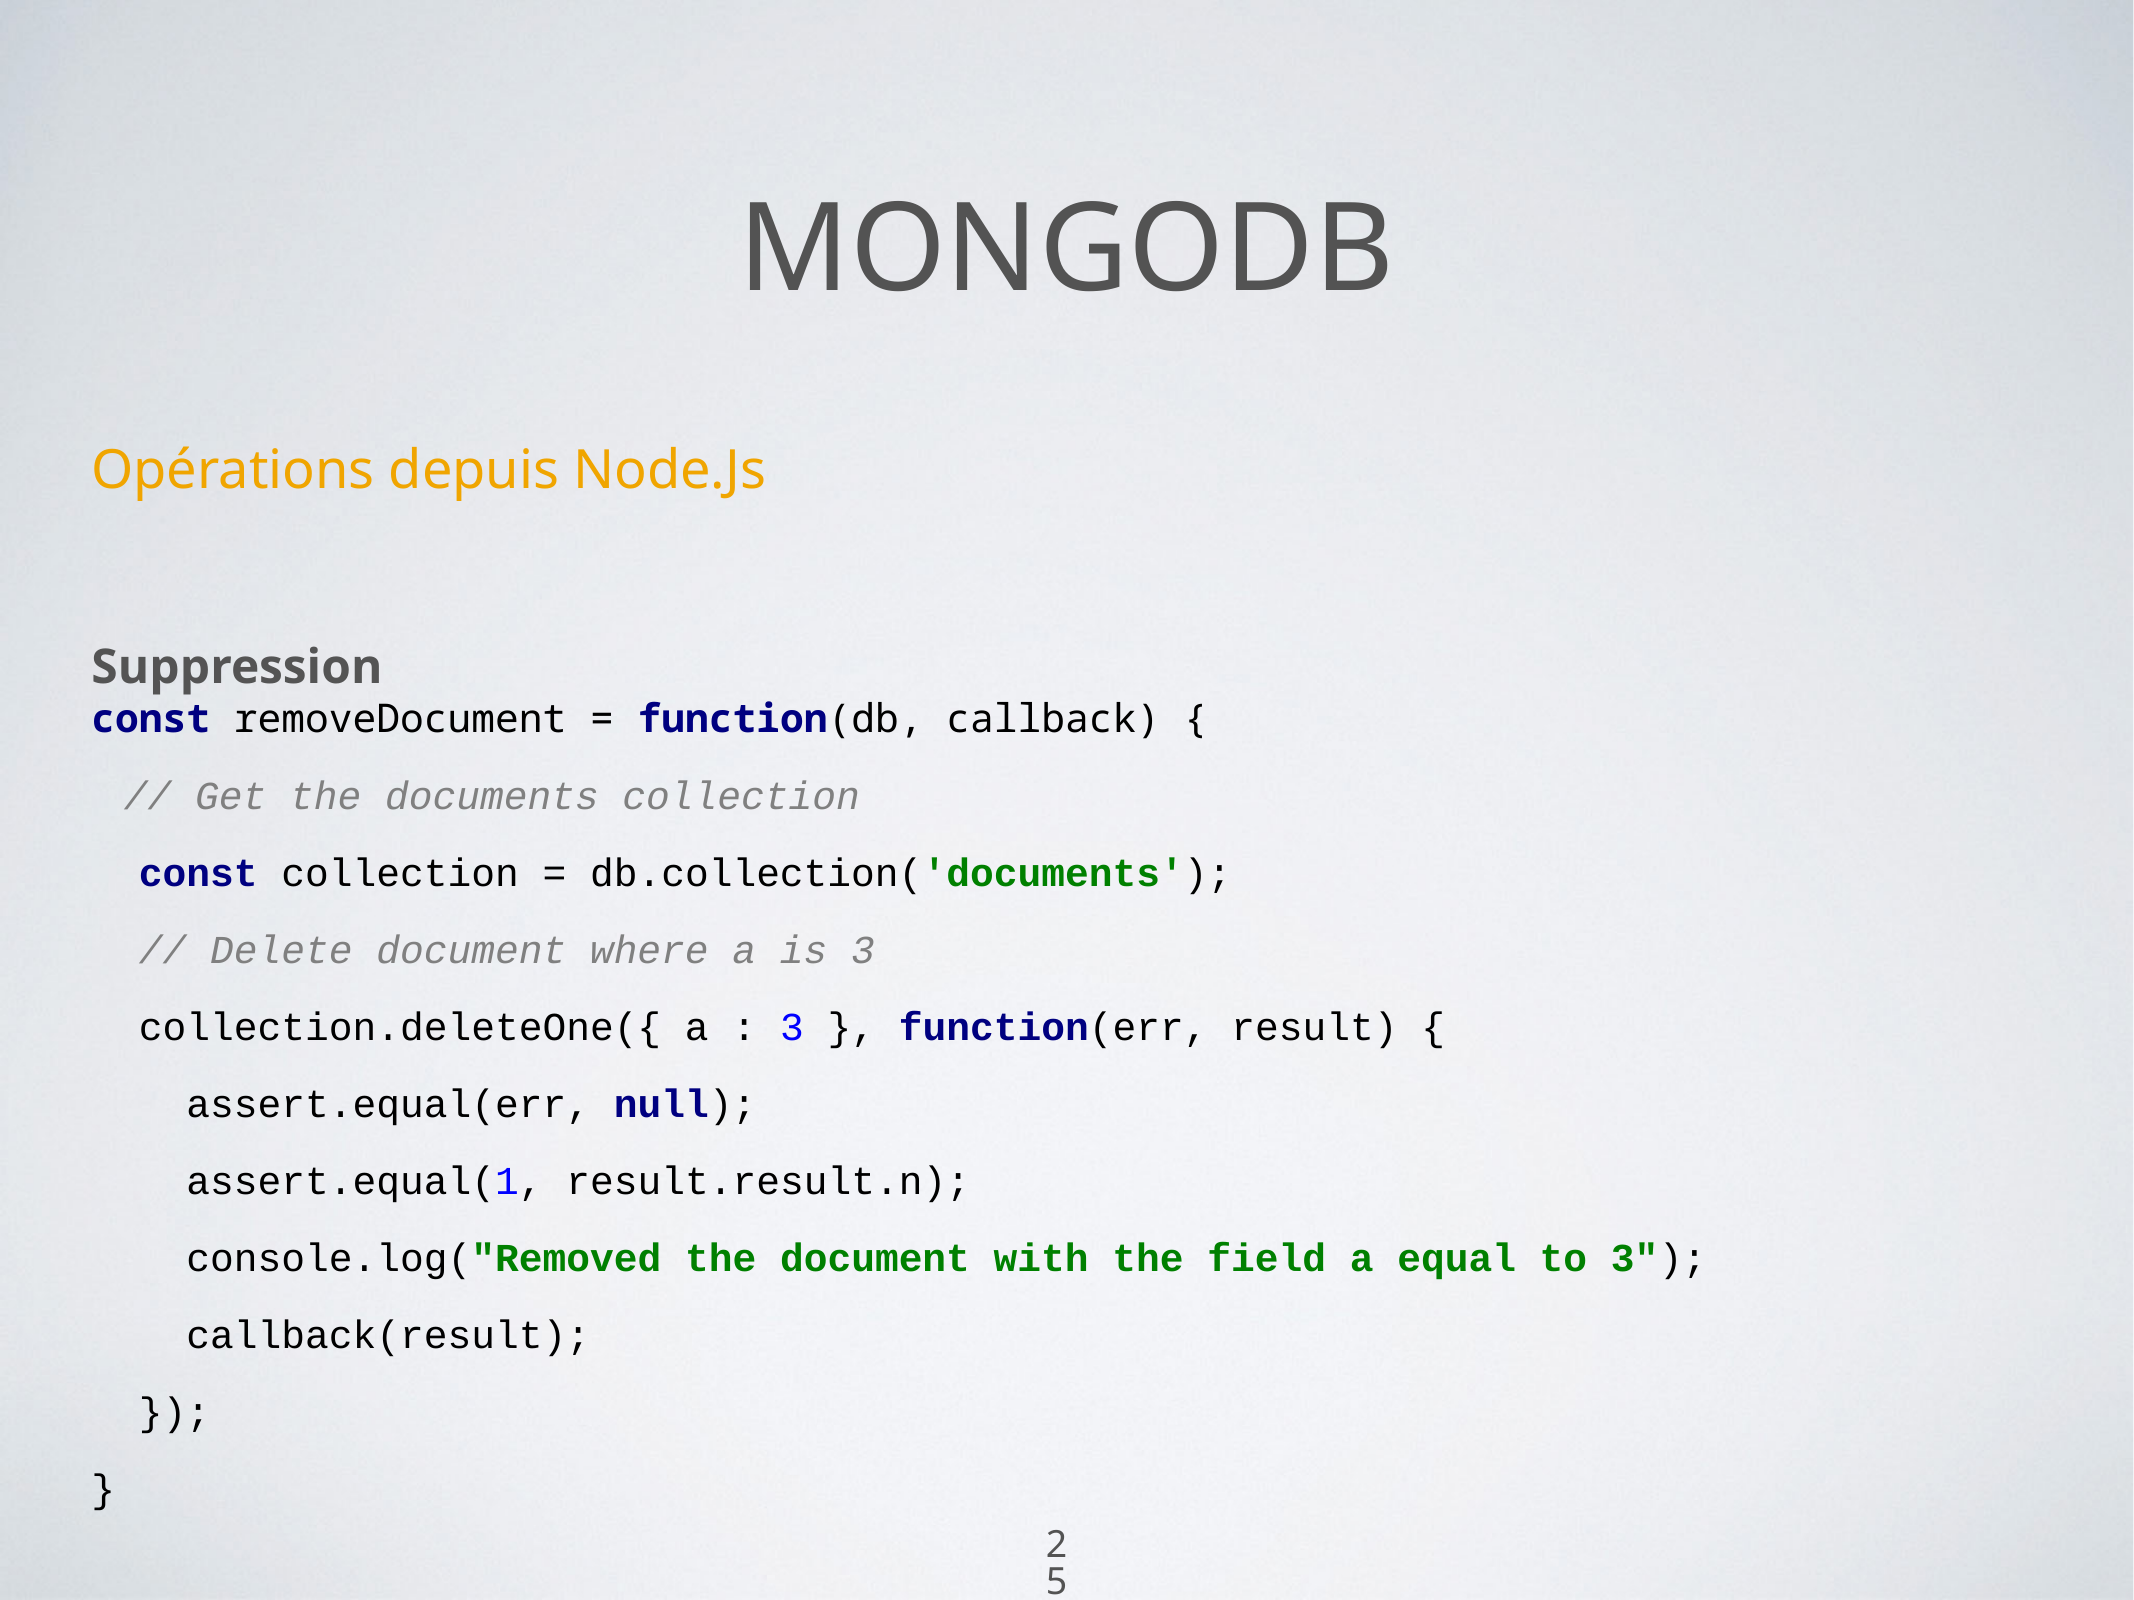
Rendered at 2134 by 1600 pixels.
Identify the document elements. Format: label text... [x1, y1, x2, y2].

slide_number 25 [1036, 1520, 1095, 1580]
title Mongodb [57, 41, 2076, 443]
text_box Opérations depuis Node.Js Suppression const removeDocument = function(db, callback) { // Get the documents collection const collection = db.collection('documents'); // Delete document where a is 3 collection.deleteOne({ a : 3 }, function(err, result) { assert.equal(err, null); assert.equal(1, result.result.n); console.log("Removed the document with the field a equal to 3"); callback(result); }); } [83, 230, 1787, 1520]
picture [0, 0, 2134, 1600]
